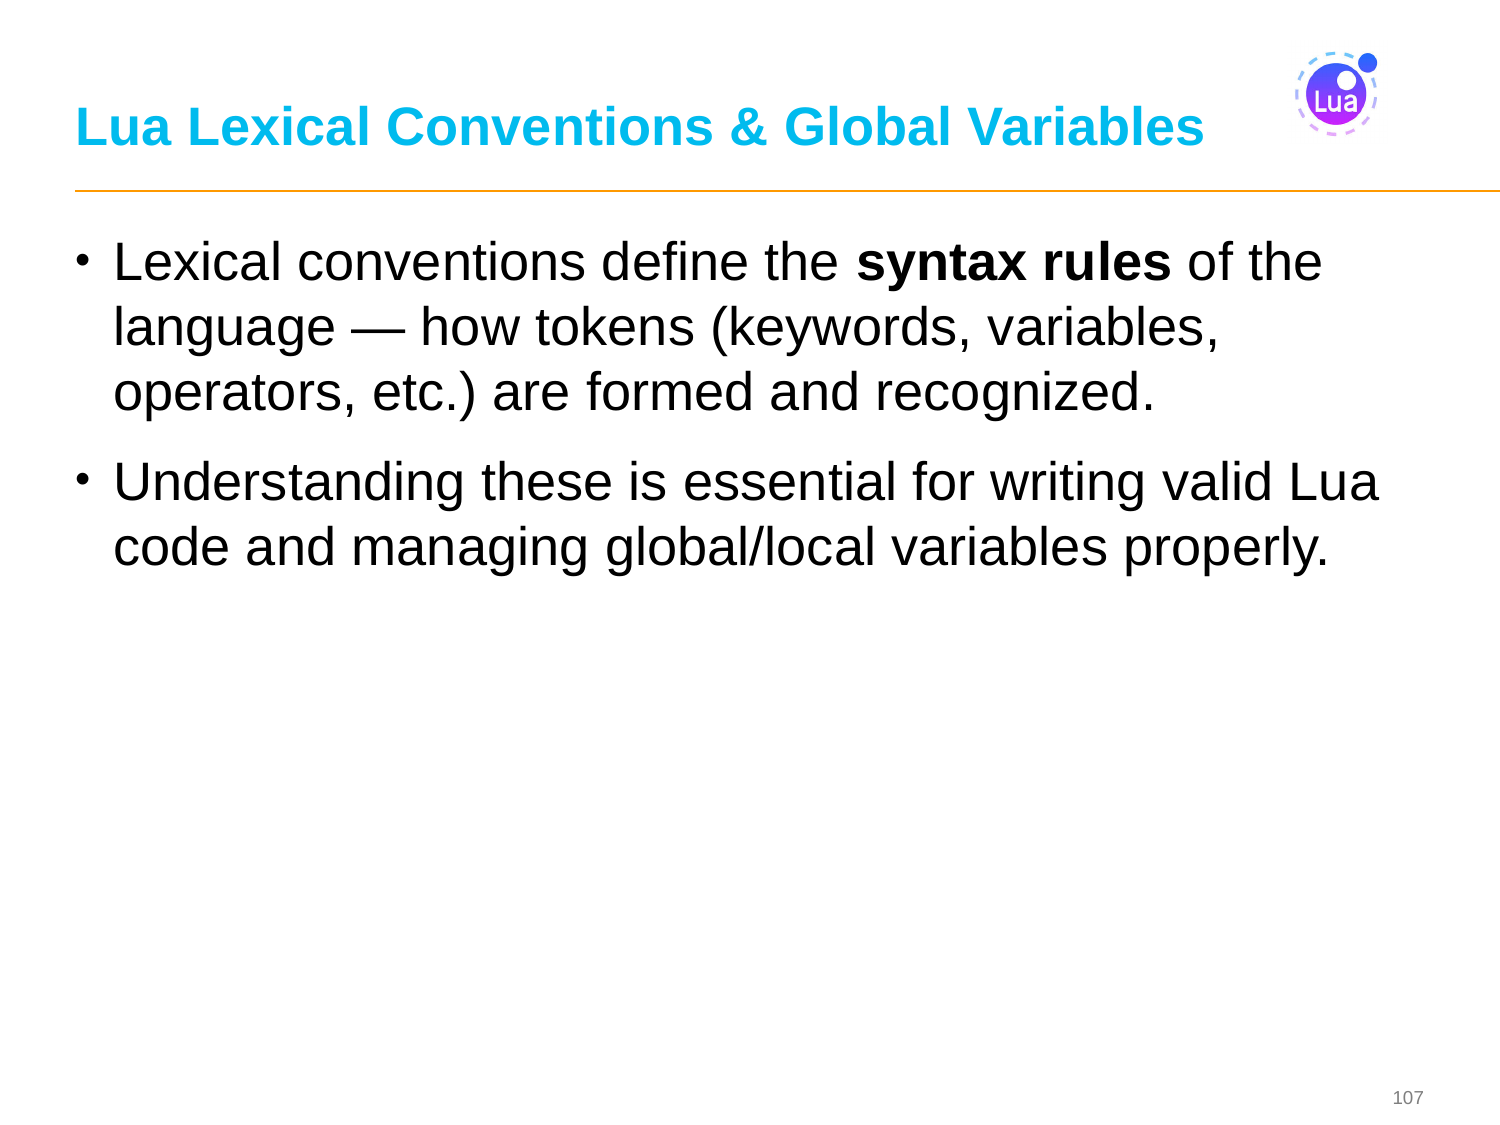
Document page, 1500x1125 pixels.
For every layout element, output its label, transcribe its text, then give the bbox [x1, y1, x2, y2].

title Lua Lexical Conventions & Global Variables [75, 27, 1422, 157]
list Lexical conventions define the syntax rules of the language — how tokens (keywords, variables, operators, etc.) are formed and recognized. Understanding these is essential for writing valid Lua code and managing global/local variables properly. [75, 226, 1425, 1018]
